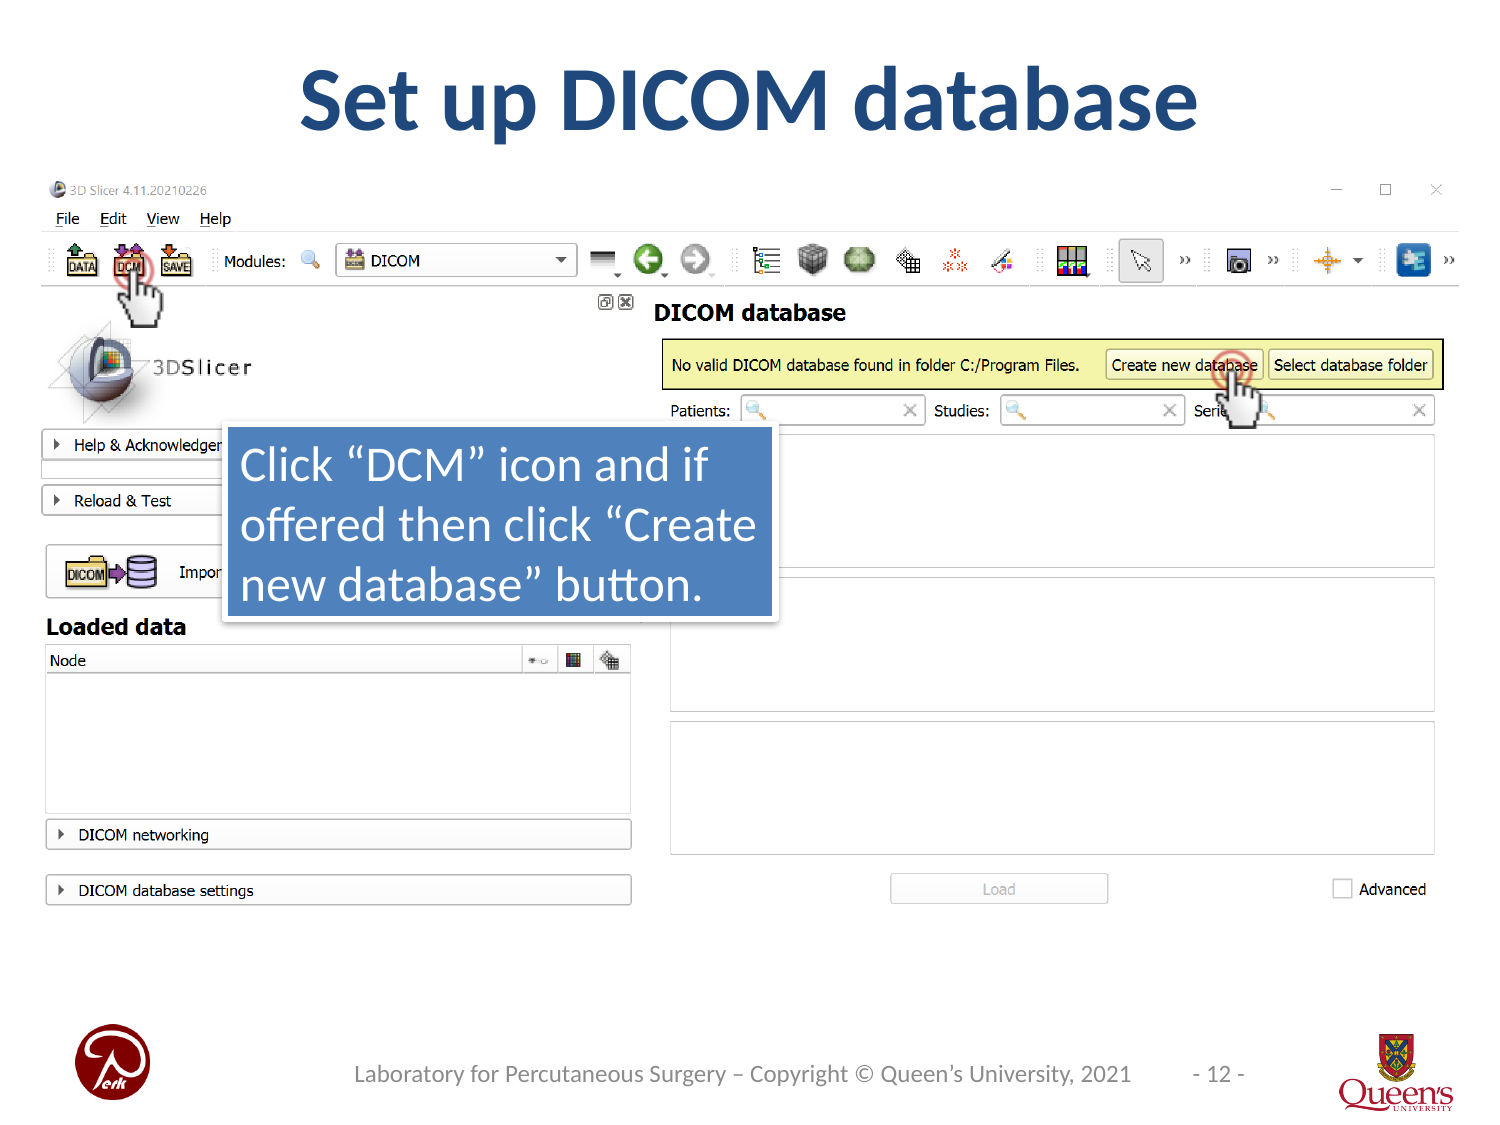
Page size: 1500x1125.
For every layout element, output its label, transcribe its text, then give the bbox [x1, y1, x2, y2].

slide_number - 12 - [1175, 1042, 1263, 1103]
picture [1339, 1034, 1453, 1111]
picture [40, 174, 1460, 919]
title Set up DICOM database [74, 0, 1426, 173]
picture [75, 1024, 150, 1100]
footer Laboratory for Percutaneous Surgery – Copyright © Queen’s University, 2021 [312, 1042, 1175, 1103]
